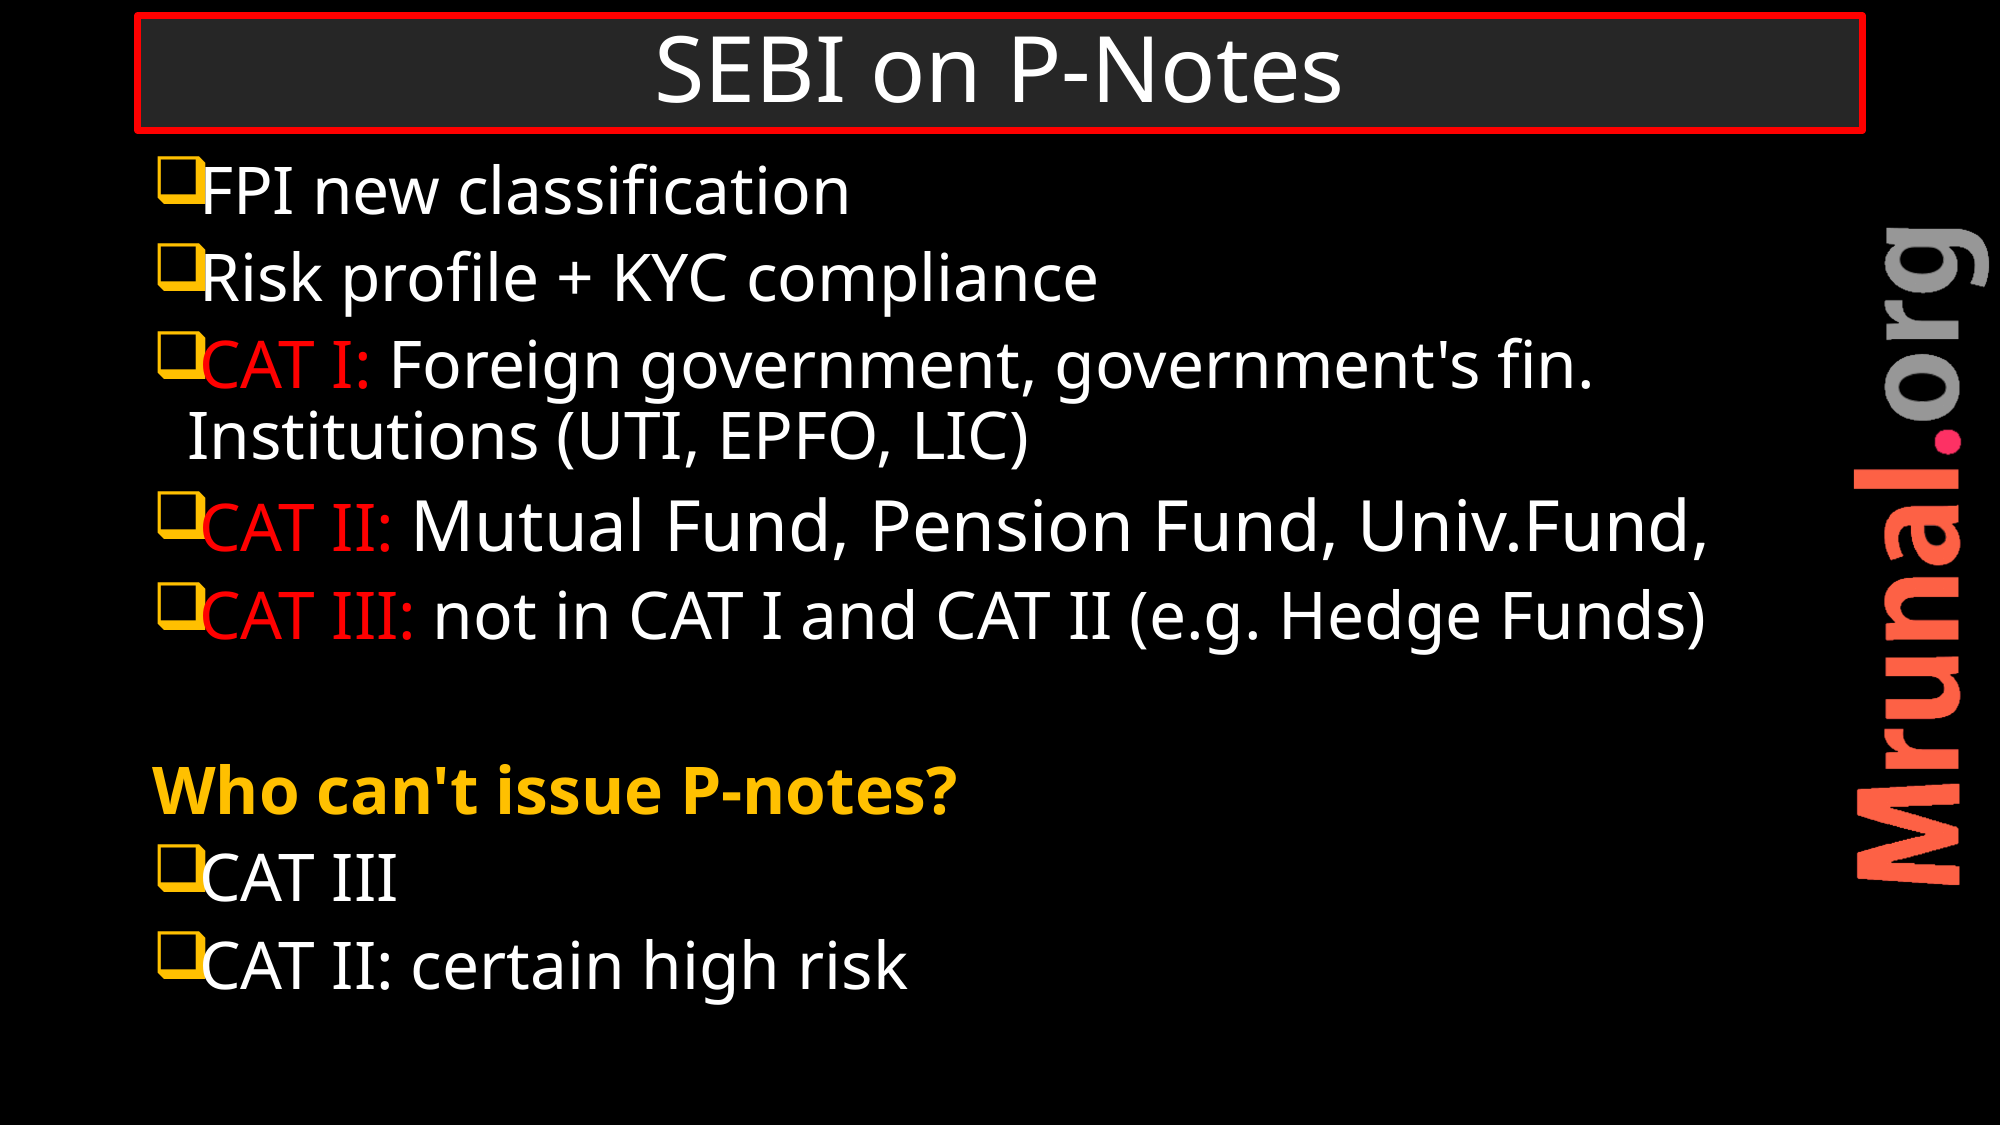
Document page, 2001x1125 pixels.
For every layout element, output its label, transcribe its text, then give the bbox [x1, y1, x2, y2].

list FPI new classification Risk profile + KYC compliance CAT I: Foreign government, government's fin. Institutions (UTI, EPFO, LIC) CAT II: Mutual Fund, Pension Fund, Univ.Fund, CAT III: not in CAT I and CAT II (e.g. Hedge Funds) Who can't issue P-notes? CAT III CAT II: certain high risk [137, 149, 1863, 1014]
title SEBI on P-Notes [134, 12, 1866, 134]
picture [1863, 223, 2000, 894]
